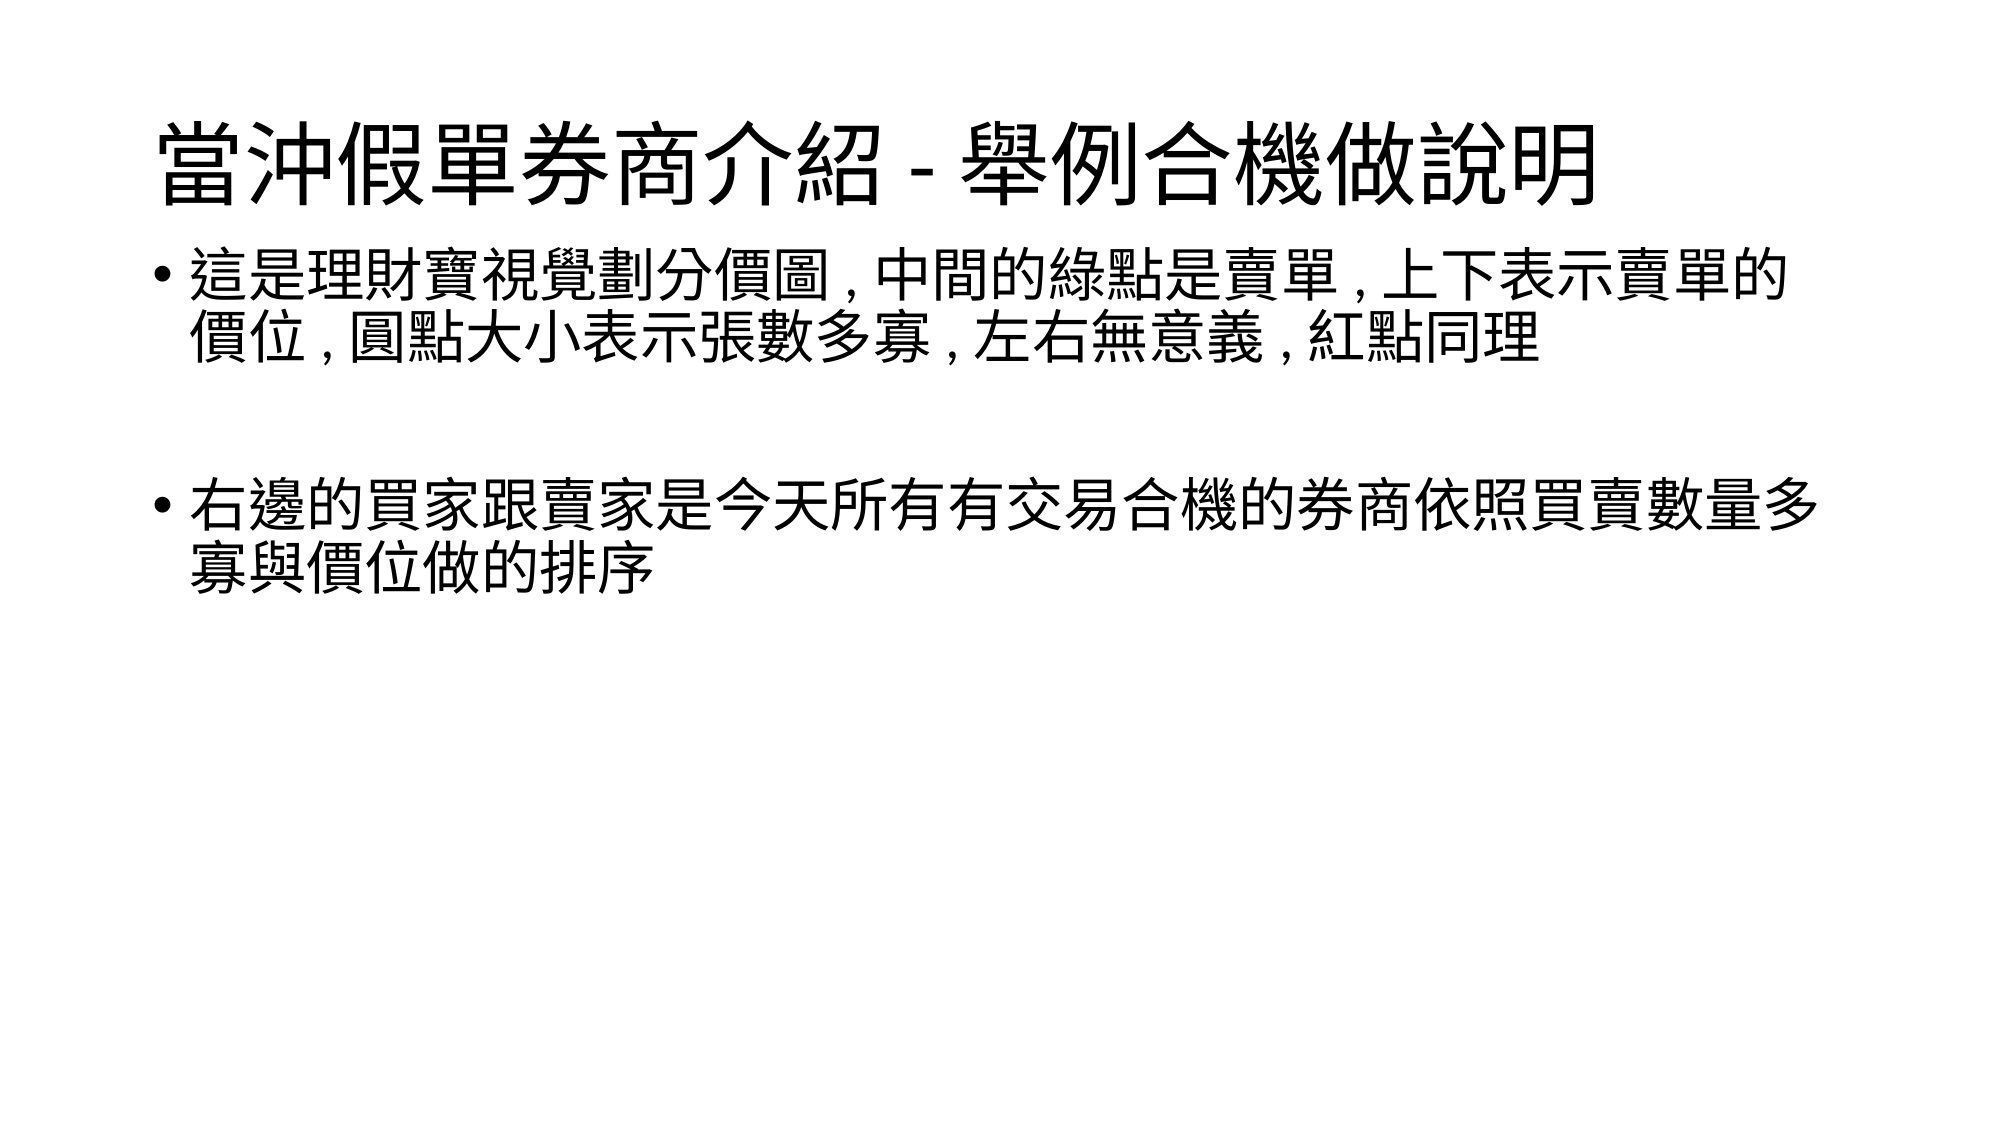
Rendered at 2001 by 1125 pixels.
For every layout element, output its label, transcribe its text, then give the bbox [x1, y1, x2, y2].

list 這是理財寶視覺劃分價圖,中間的綠點是賣單,上下表示賣單的價位,圓點大小表示張數多寡,左右無意義,紅點同理 右邊的買家跟賣家是今天所有有交易合機的券商依照買賣數量多寡與價位做的排序 [137, 238, 1863, 1014]
title 當沖假單券商介紹-舉例合機做說明 [137, 59, 1863, 238]
